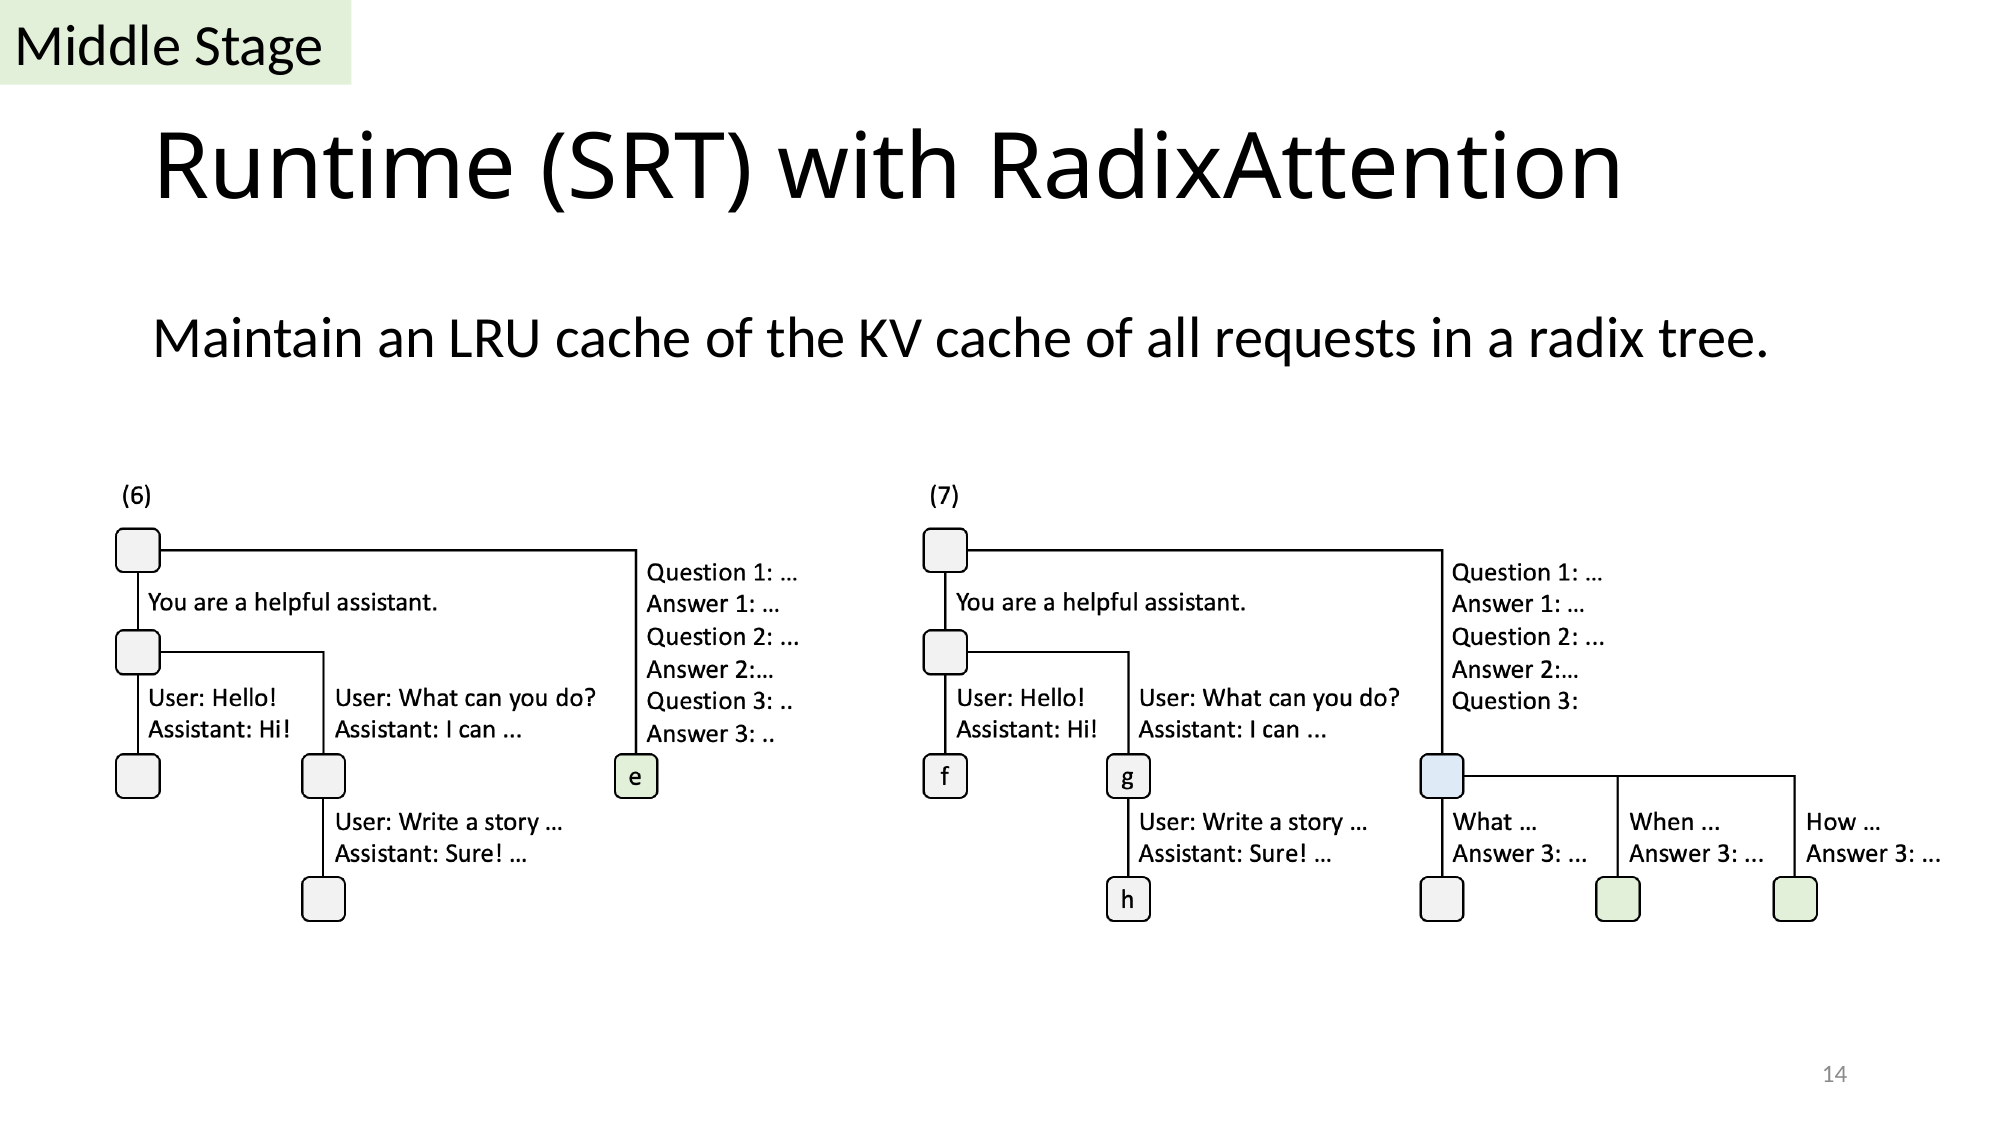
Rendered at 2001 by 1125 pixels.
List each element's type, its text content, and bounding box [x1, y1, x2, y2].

picture [884, 463, 1958, 949]
slide_number 14 [1412, 1042, 1863, 1103]
picture [105, 463, 855, 949]
title Runtime (SRT) with RadixAttention [137, 59, 1863, 278]
text_box Middle Stage [0, 0, 352, 85]
list Maintain an LRU cache of the KV cache of all requests in a radix tree. [137, 299, 1863, 1014]
